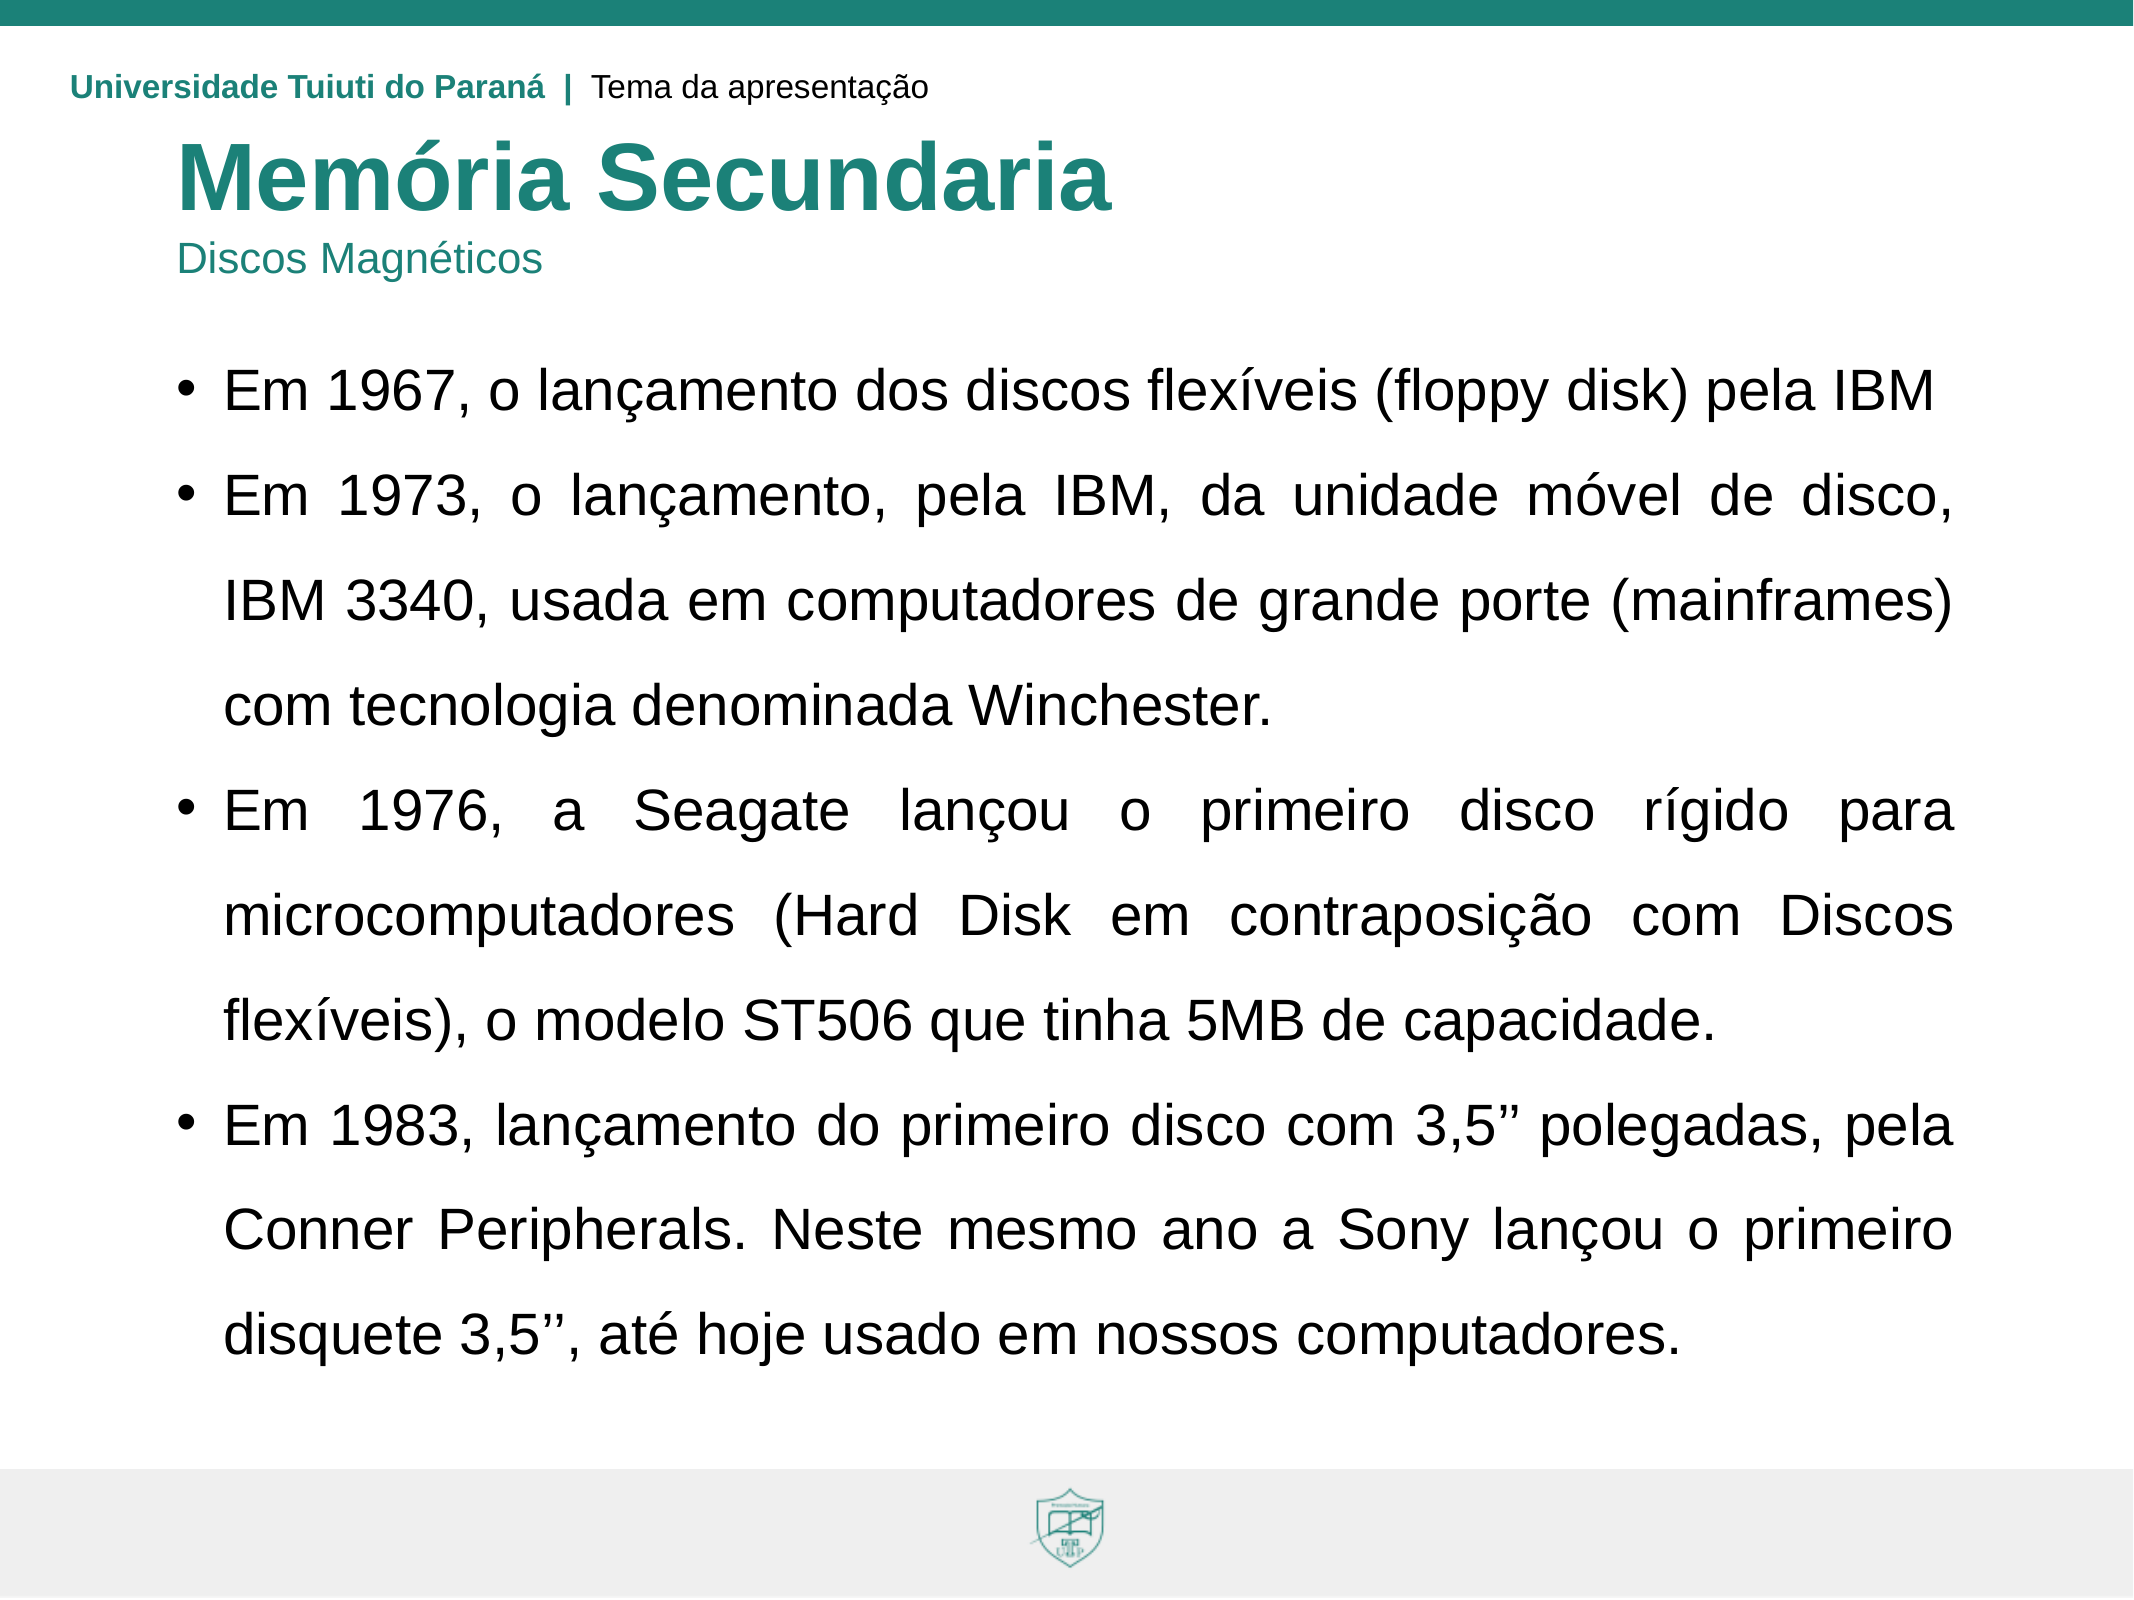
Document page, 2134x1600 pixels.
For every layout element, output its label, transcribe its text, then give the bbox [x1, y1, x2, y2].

picture [0, 1469, 2134, 1598]
text_box Memória Secundaria Discos Magnéticos Em 1967, o lançamento dos discos flexíveis (floppy disk) pela IBM Em 1973, o lançamento, pela IBM, da unidade móvel de disco, IBM 3340, usada em computadores de grande porte (mainframes) com tecnologia denominada Winchester. Em 1976, a Seagate lançou o primeiro disco rígido para microcomputadores (Hard Disk em contraposição com Discos flexíveis), o modelo ST506 que tinha 5MB de capacidade. Em 1983, lançamento do primeiro disco com 3,5’’ polegadas, pela Conner Peripherals. Neste mesmo ano a Sony lançou o primeiro disquete 3,5’’, até hoje usado em nossos computadores. [170, 108, 1963, 1373]
picture [0, 0, 2134, 26]
text_box Universidade Tuiuti do Paraná | Tema da apresentação [63, 59, 936, 112]
